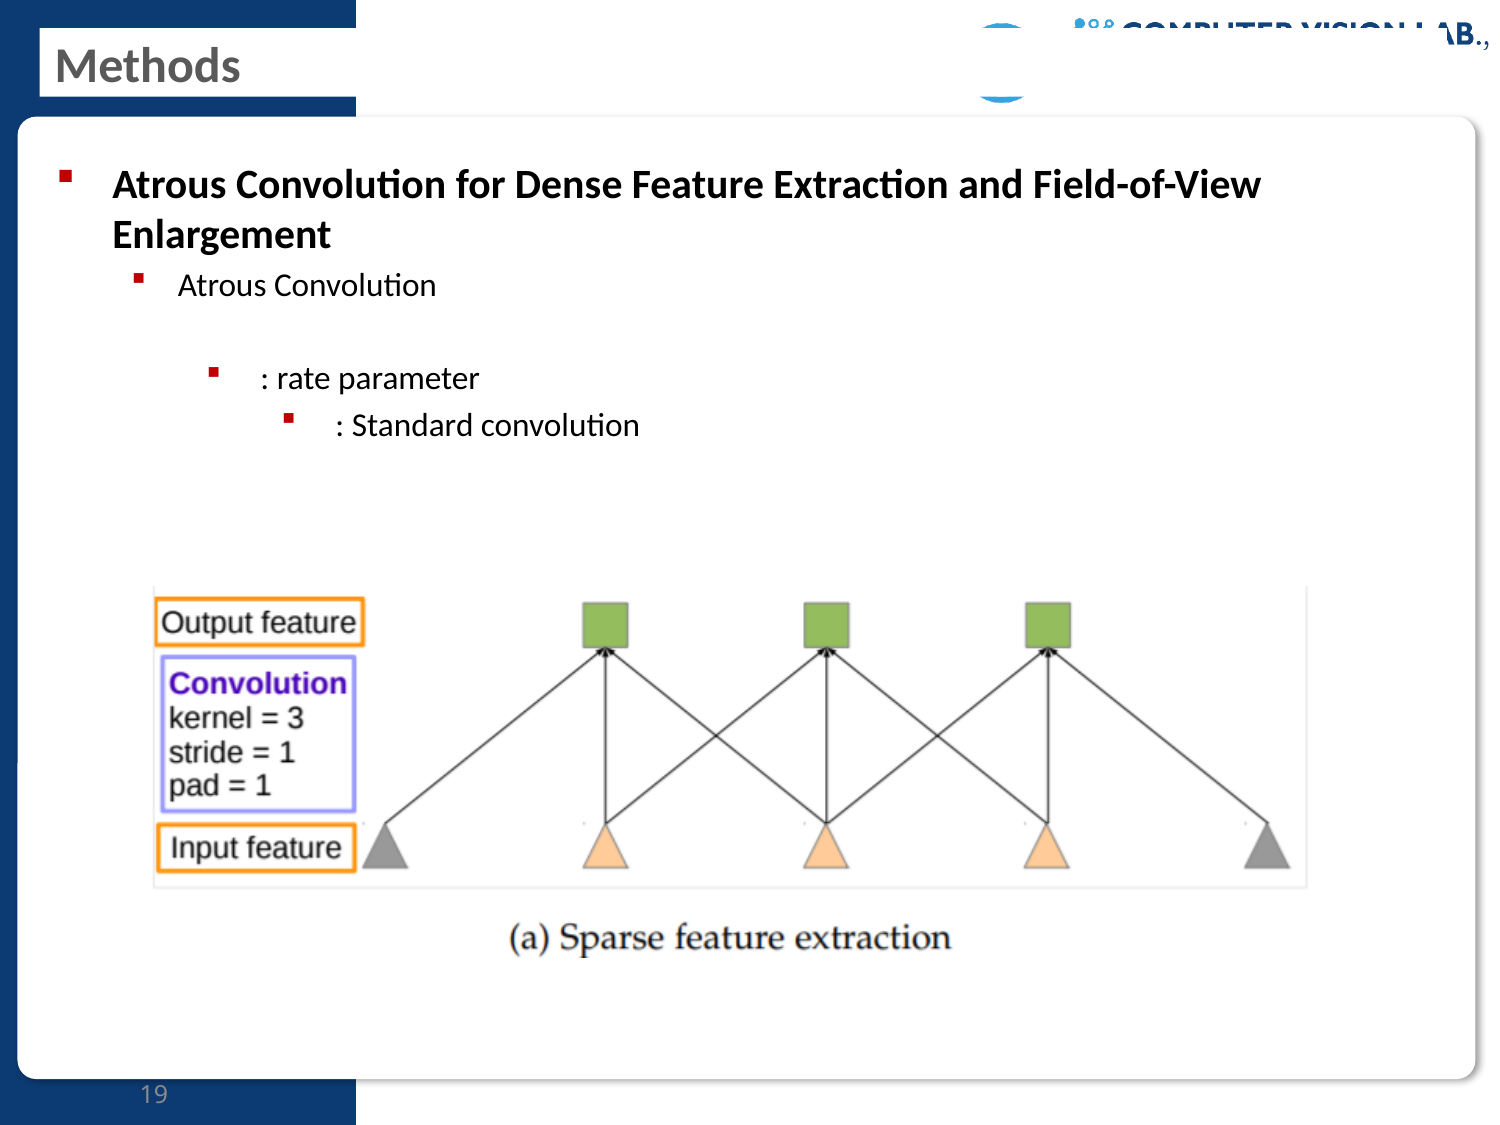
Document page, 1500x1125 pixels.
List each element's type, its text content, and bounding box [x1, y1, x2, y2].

title Methods [39, 28, 1447, 97]
picture [147, 585, 1312, 959]
picture [870, 17, 1494, 122]
slide_number 19 [24, 1065, 183, 1125]
